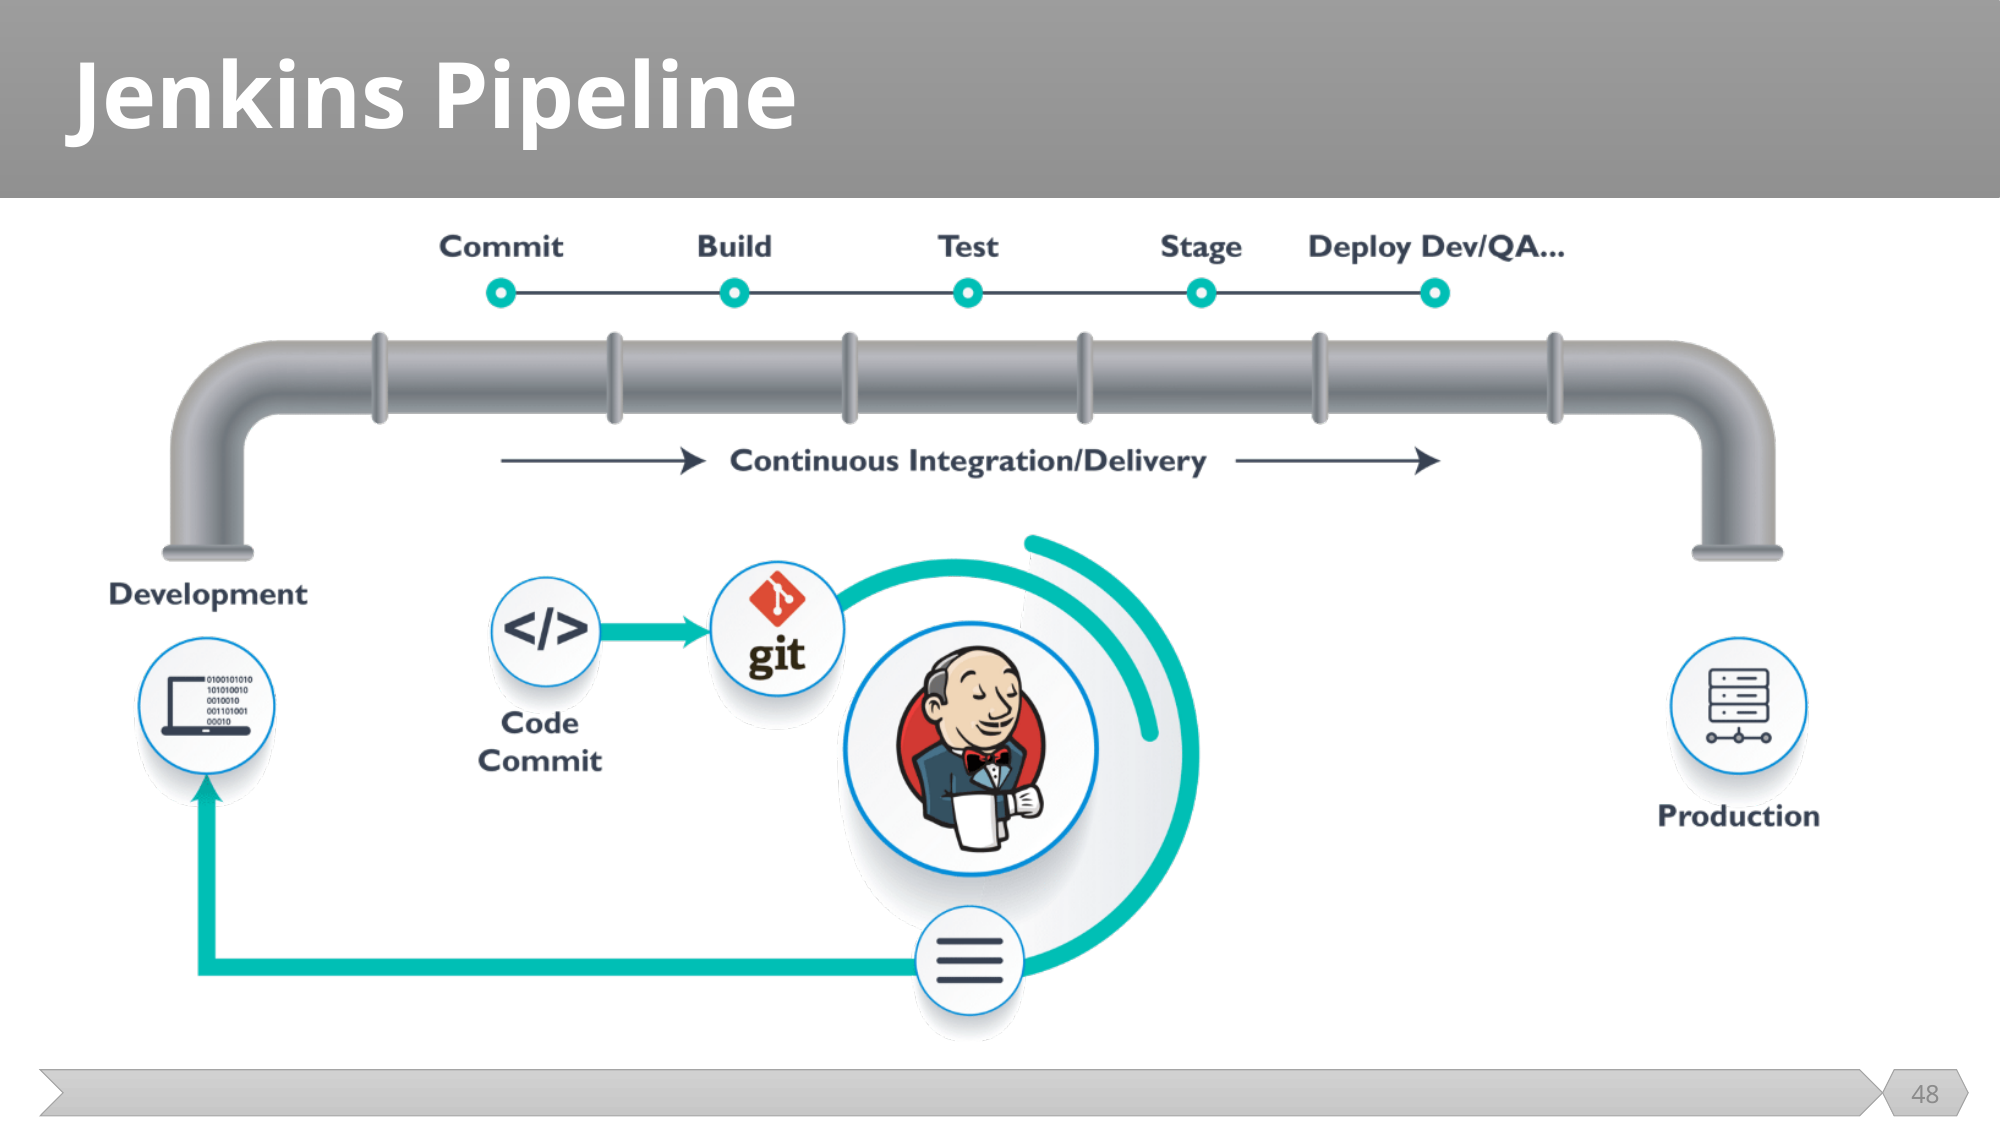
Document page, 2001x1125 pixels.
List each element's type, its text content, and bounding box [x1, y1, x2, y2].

picture [107, 230, 1821, 1043]
slide_number 48 [1882, 1065, 1969, 1125]
title Jenkins Pipeline [56, 0, 1969, 199]
